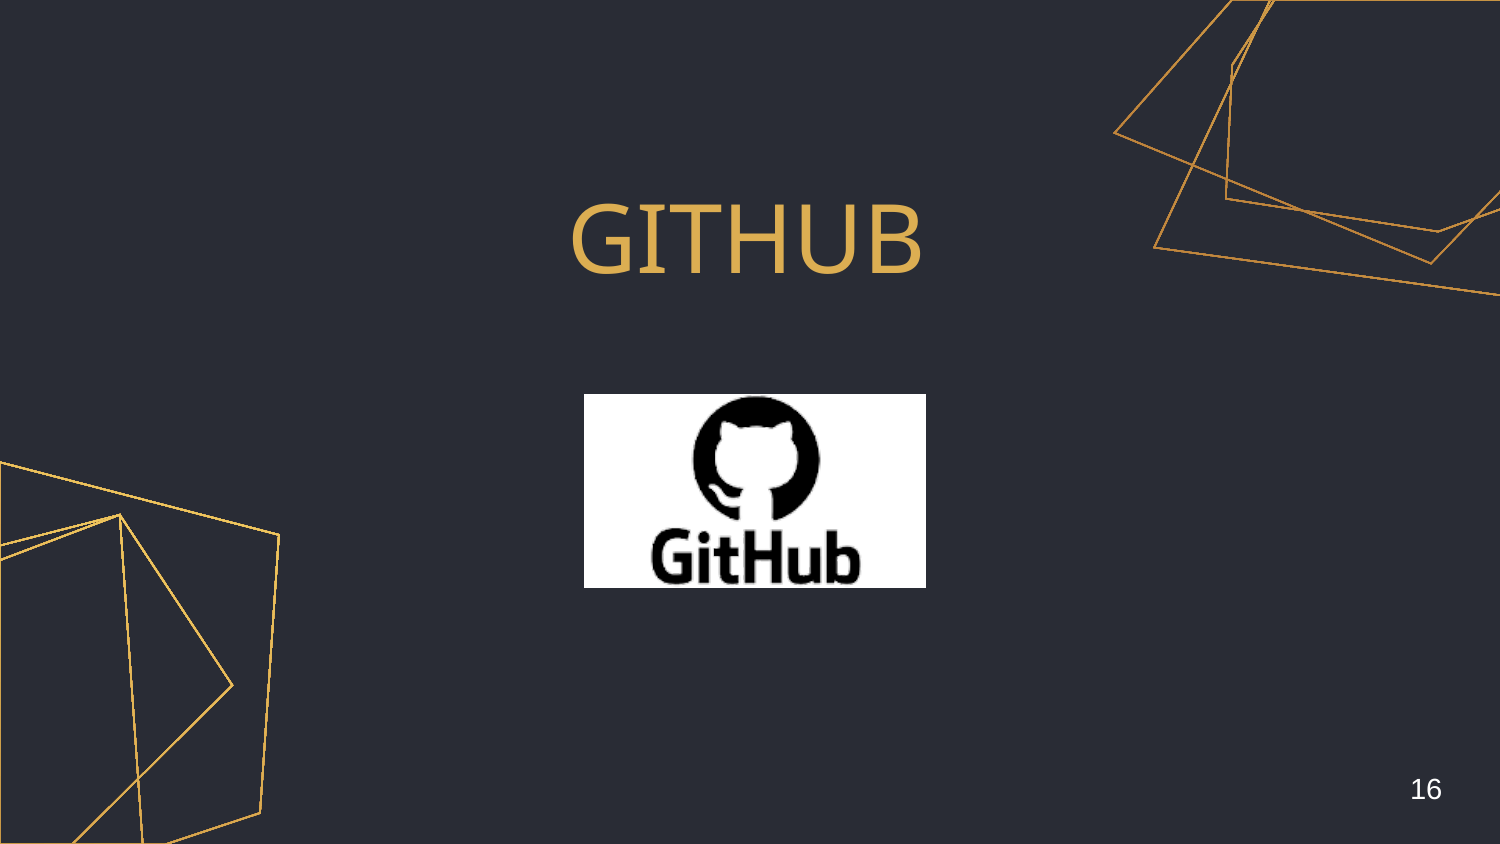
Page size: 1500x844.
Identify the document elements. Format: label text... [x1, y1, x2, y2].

title GITHUB [396, 113, 1097, 357]
picture [583, 393, 927, 588]
text_box 16 [1395, 762, 1464, 813]
